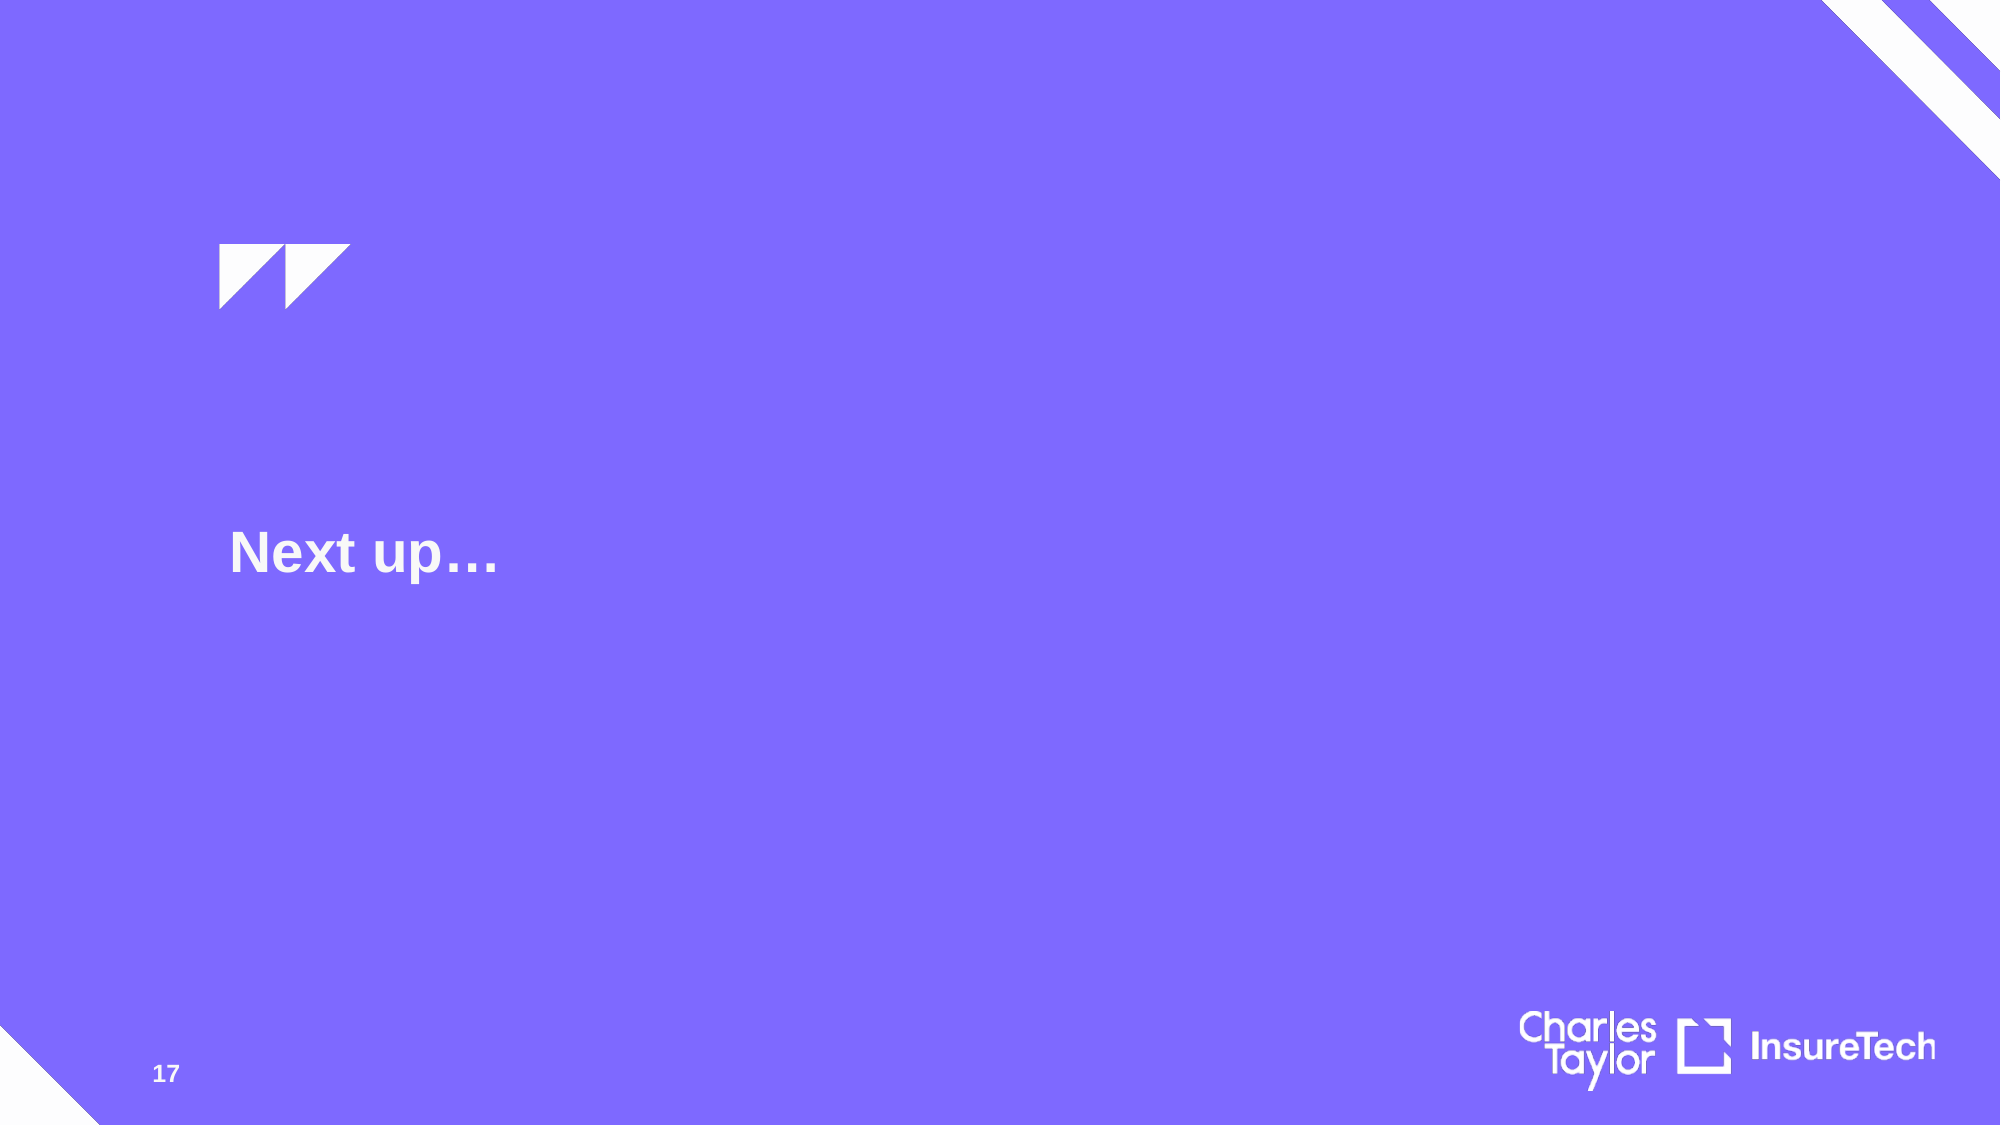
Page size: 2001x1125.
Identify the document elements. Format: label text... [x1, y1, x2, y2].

picture [214, 244, 355, 310]
picture [1817, 0, 2001, 183]
picture [0, 1022, 103, 1125]
title Next up… [214, 339, 1828, 768]
slide_number 17 [137, 1042, 215, 1103]
